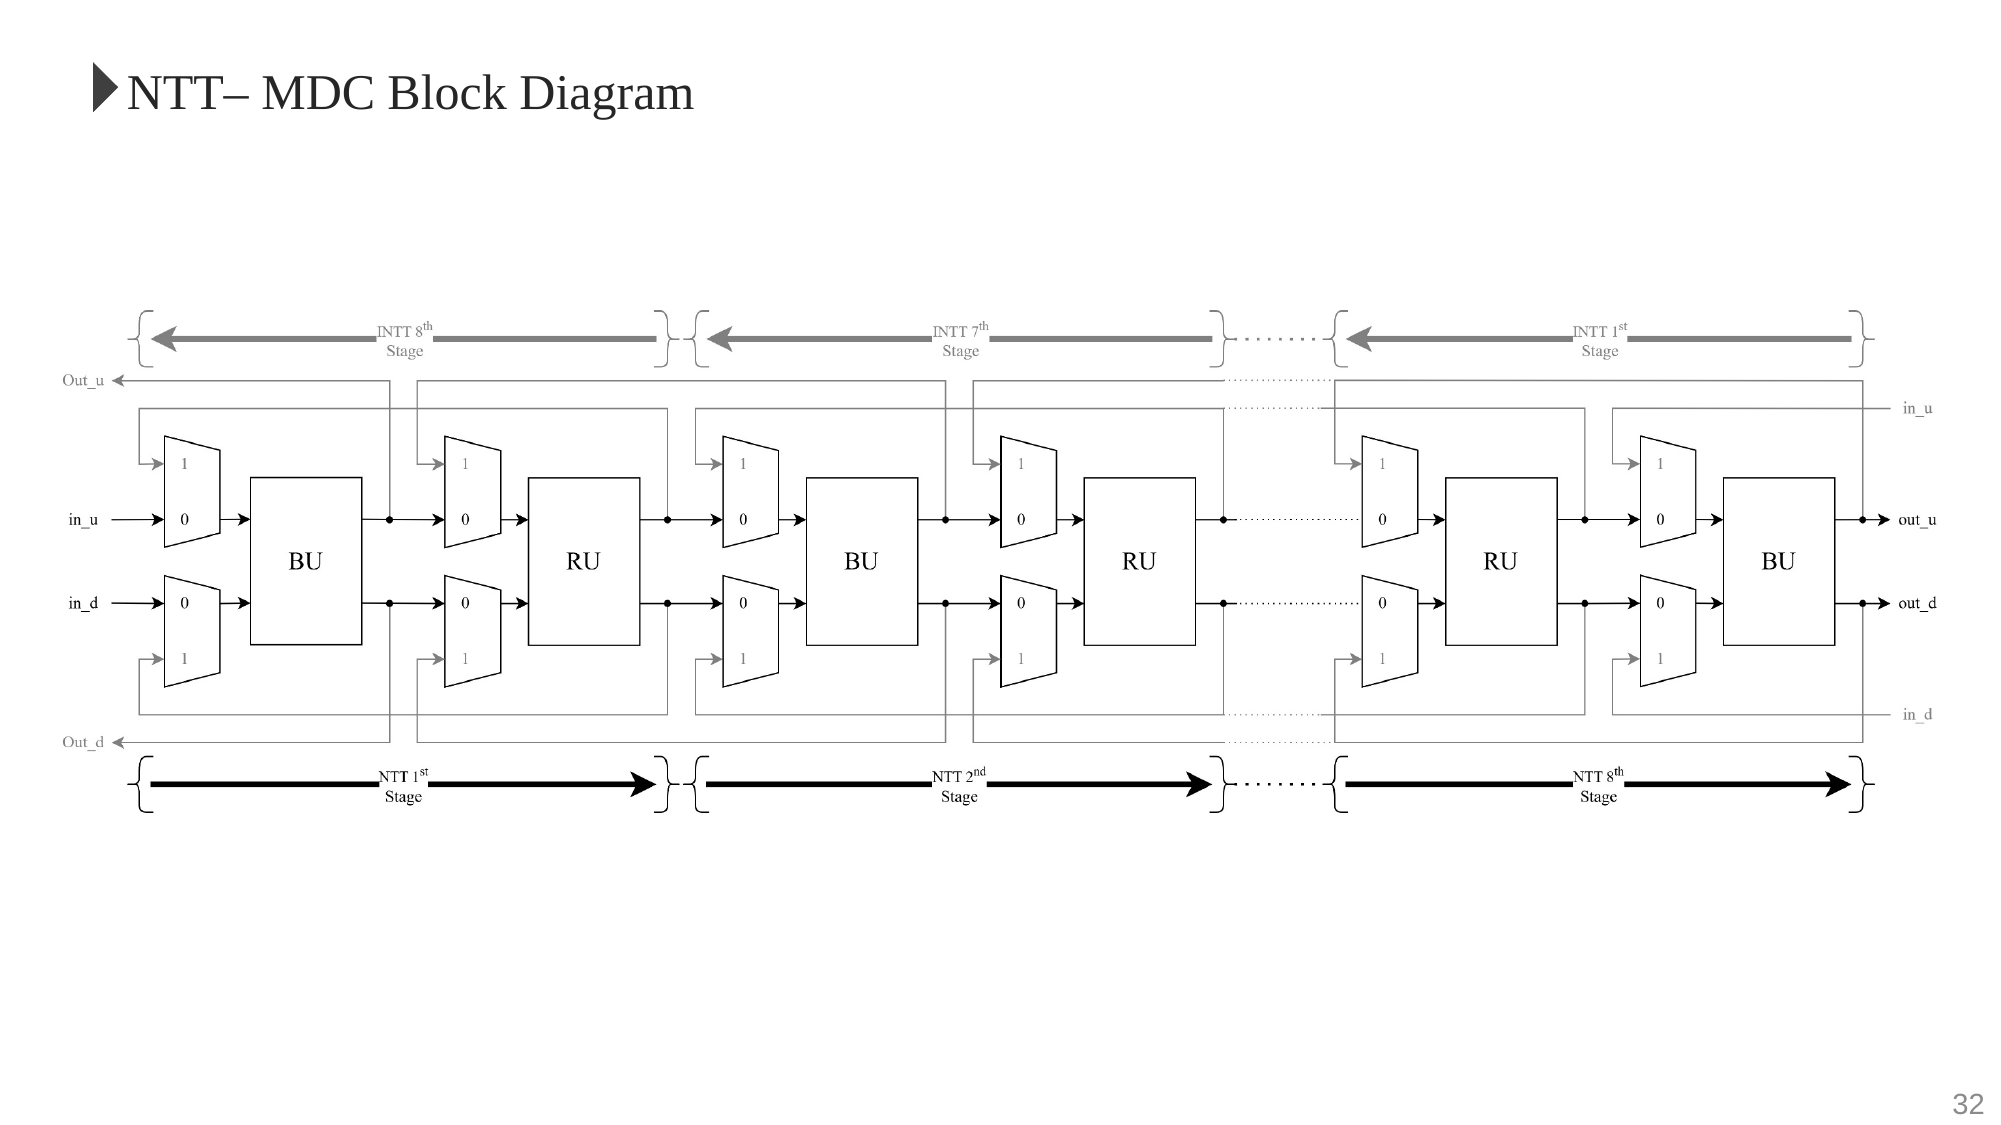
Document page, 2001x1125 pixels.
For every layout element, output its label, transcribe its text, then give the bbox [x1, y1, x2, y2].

picture [55, 310, 1945, 814]
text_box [93, 52, 713, 129]
slide_number 32 [1550, 1072, 2000, 1125]
